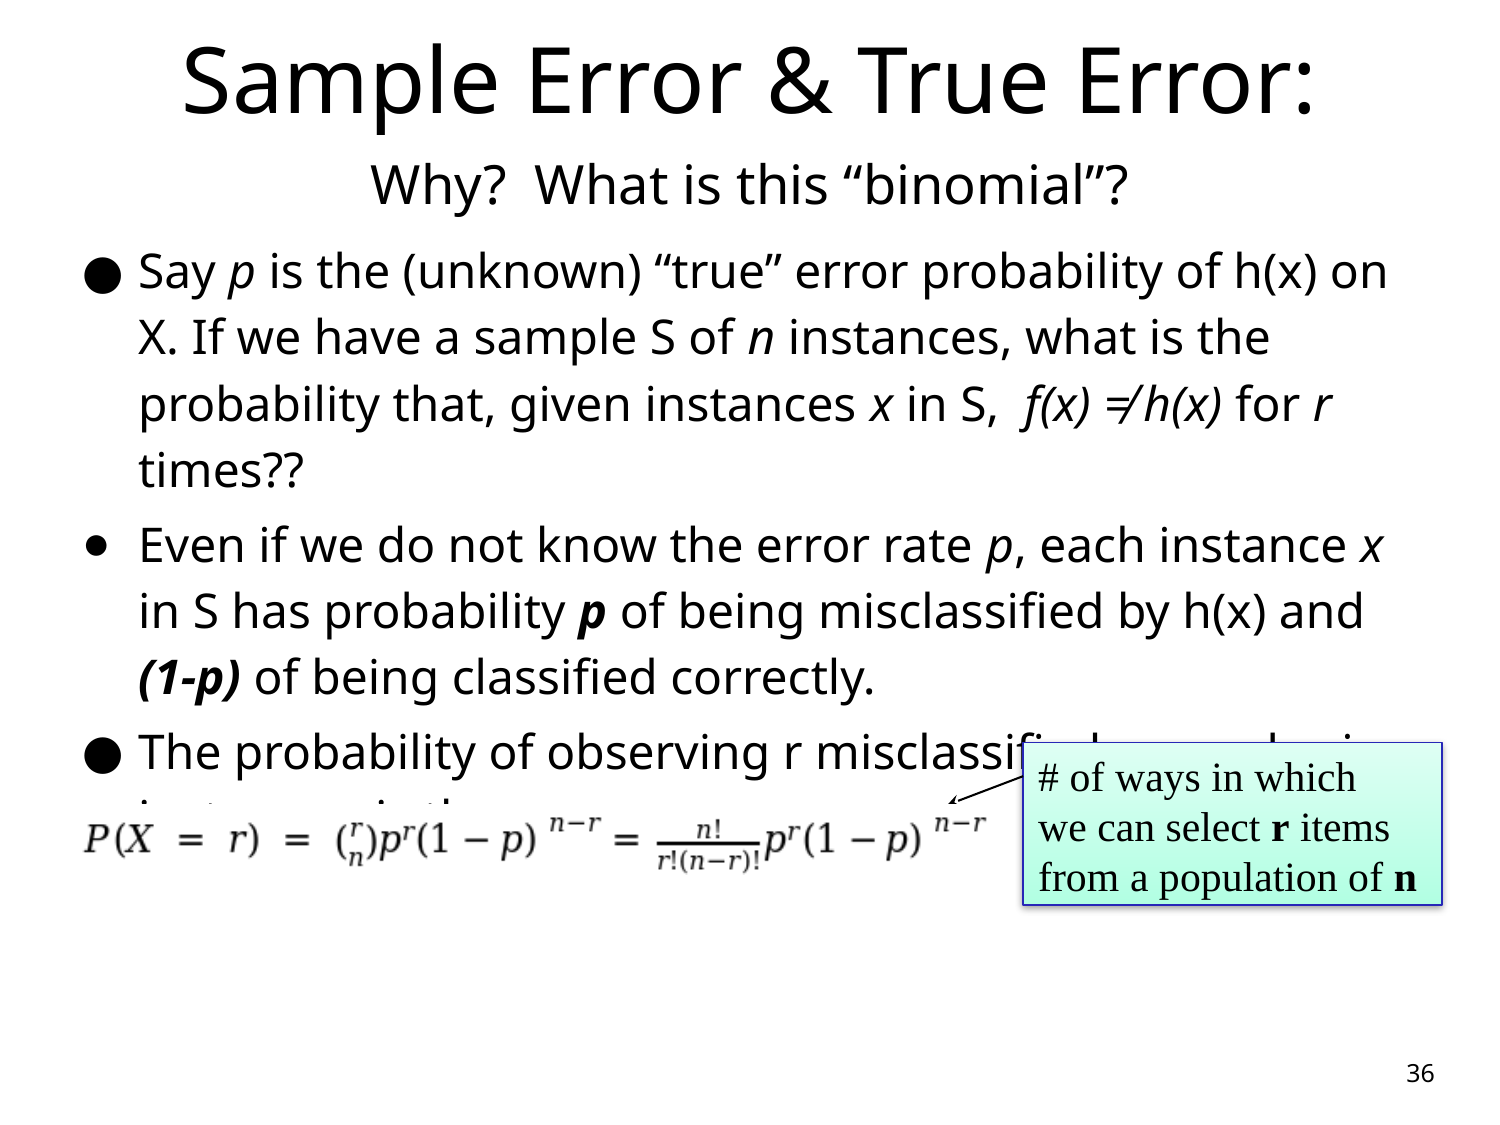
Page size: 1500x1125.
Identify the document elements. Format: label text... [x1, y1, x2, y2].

slide_number 36 [1137, 1050, 1450, 1125]
text_box # of ways in which we can select r items from a population of n [1023, 742, 1442, 906]
title Sample Error & True Error: Why? What is this “binomial”? [112, 37, 1388, 200]
list Say p is the (unknown) “true” error probability of h(x) on X. If we have a sample S of n instances, what is the probability that, given instances x in S, f(x) ≠ h(x) for r times?? Even if we do not know the error rate p, each instance x in S has probability p of being misclassified by h(x) and (1-p) of being classified correctly. The probability of observing r misclassified examples in n instances is then: [66, 224, 1450, 634]
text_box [946, 775, 1024, 806]
picture [78, 804, 1000, 875]
